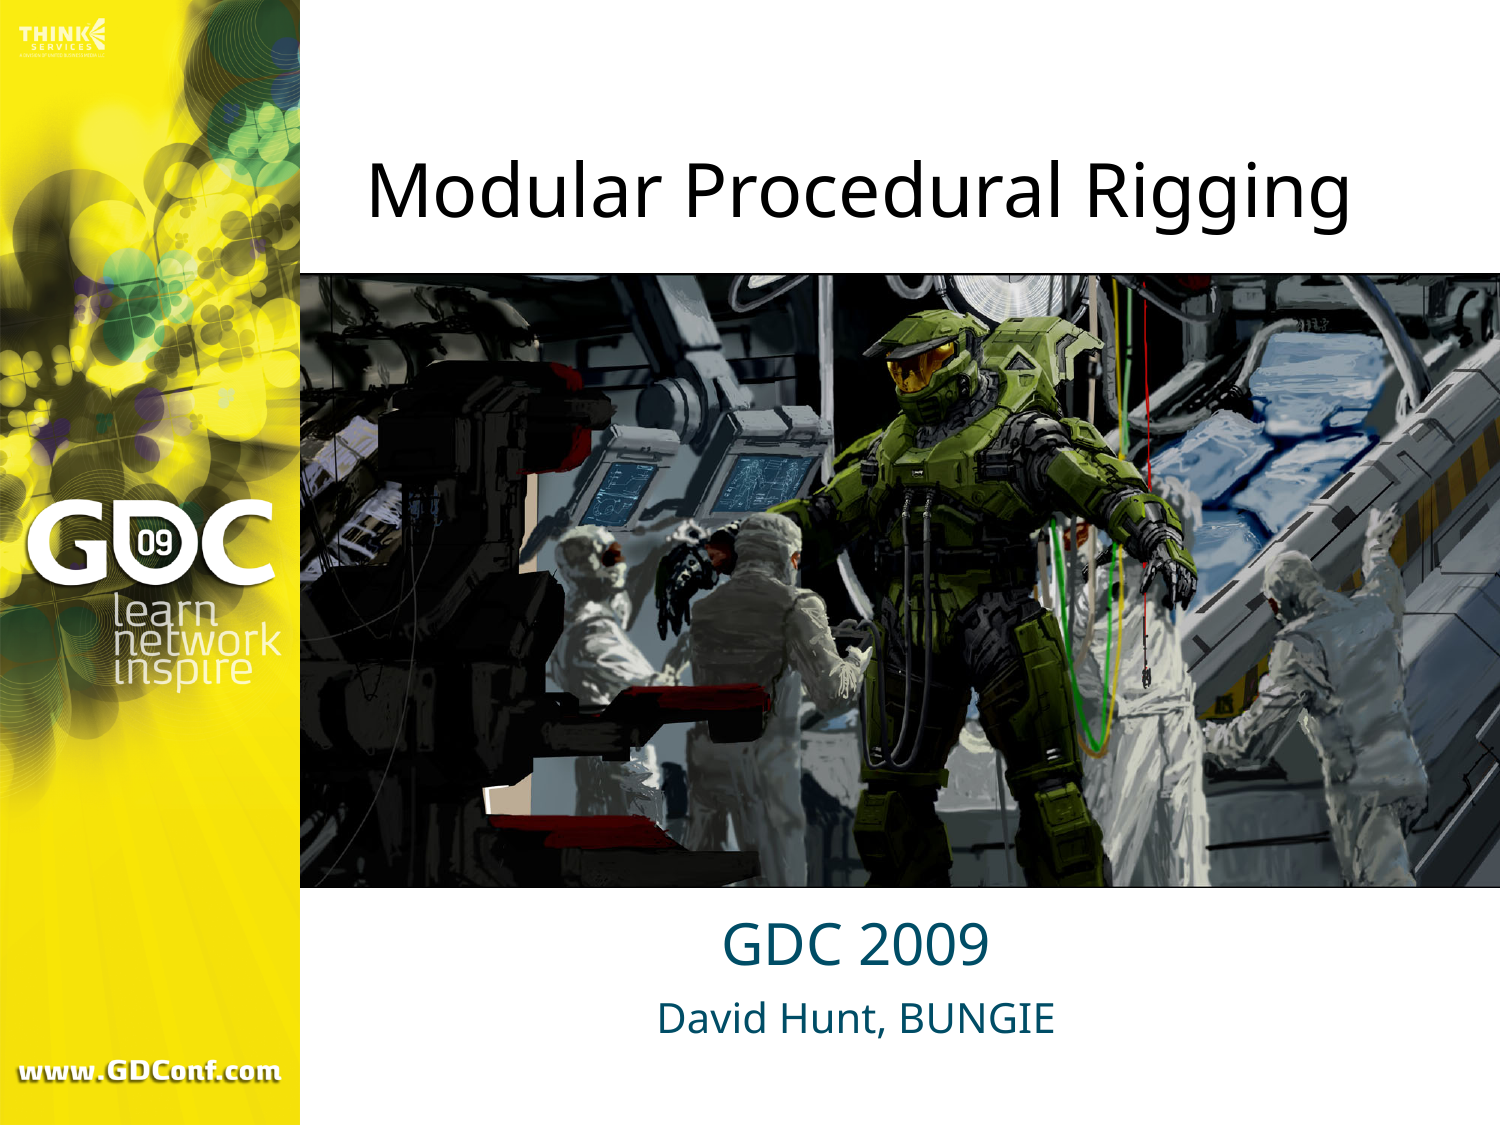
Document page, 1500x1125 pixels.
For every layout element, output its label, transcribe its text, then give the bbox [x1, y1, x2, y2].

subtitle GDC 2009 David Hunt, BUNGIE [437, 899, 1276, 1063]
picture [0, 0, 1500, 1125]
title Modular Procedural Rigging [349, 99, 1438, 271]
